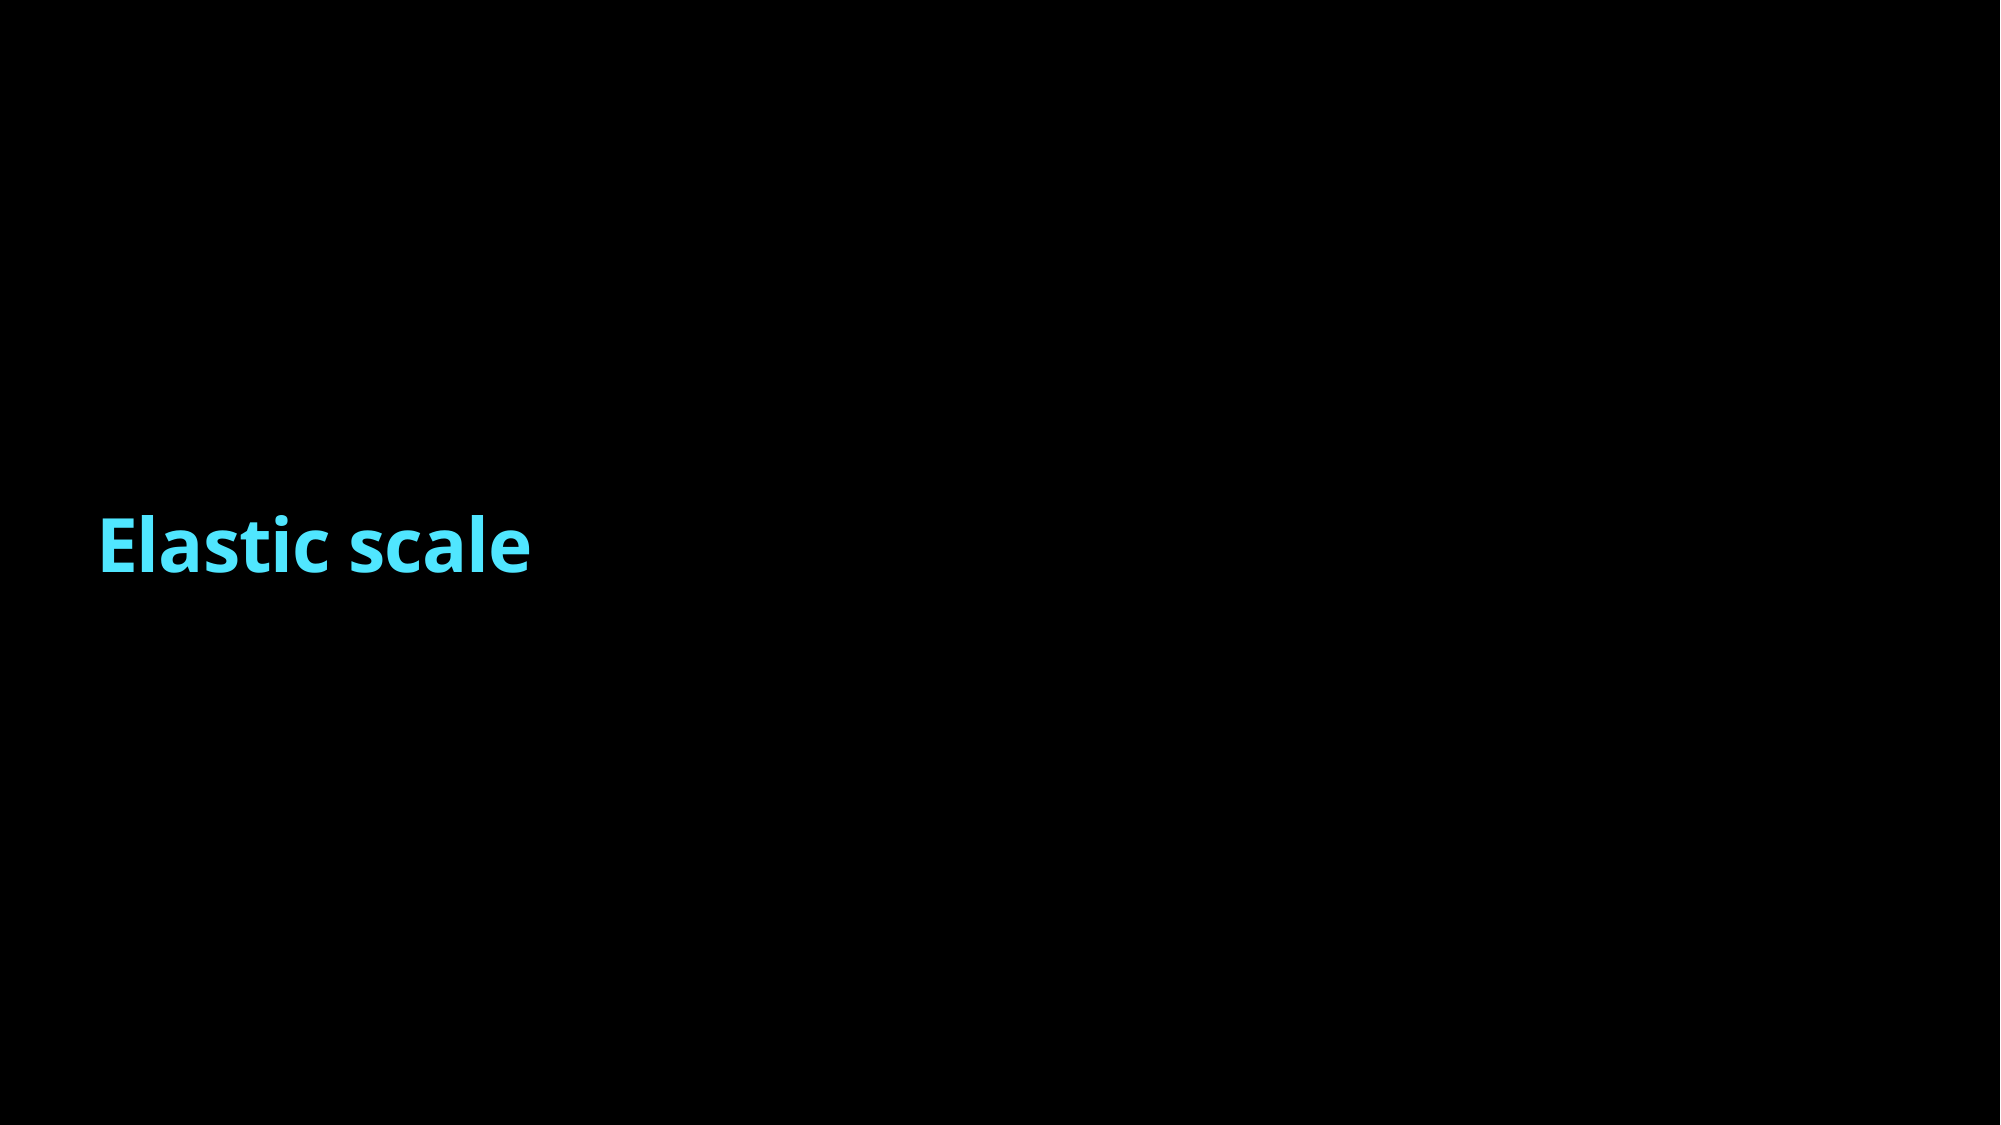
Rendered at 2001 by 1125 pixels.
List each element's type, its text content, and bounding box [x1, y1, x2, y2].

title Elastic scale [96, 497, 1235, 686]
